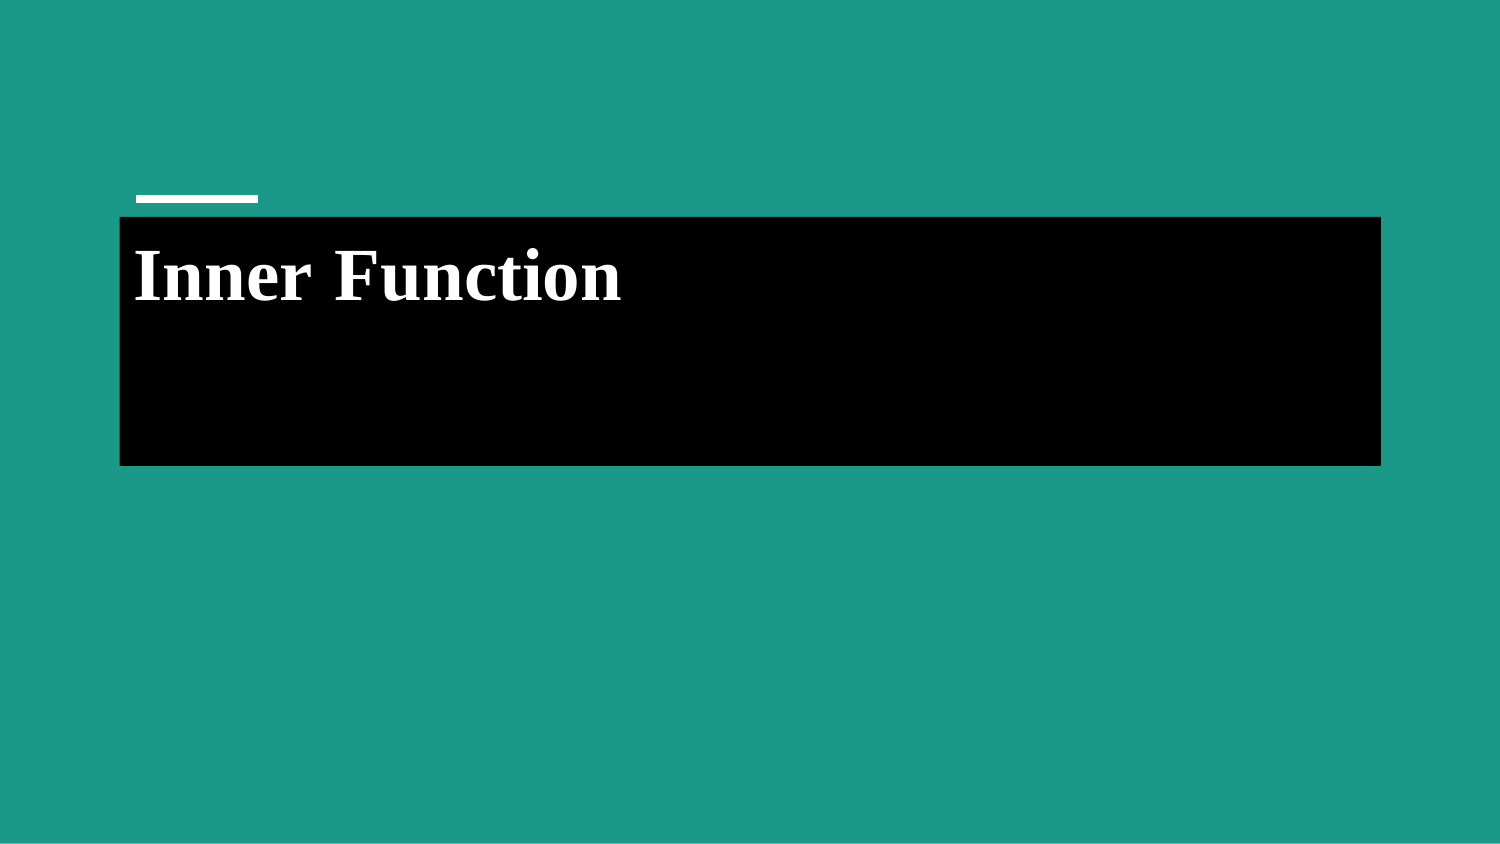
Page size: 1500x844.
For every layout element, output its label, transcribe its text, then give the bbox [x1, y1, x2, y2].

text_box Inner Function [119, 216, 1381, 466]
text_box [0, 0, 1500, 844]
